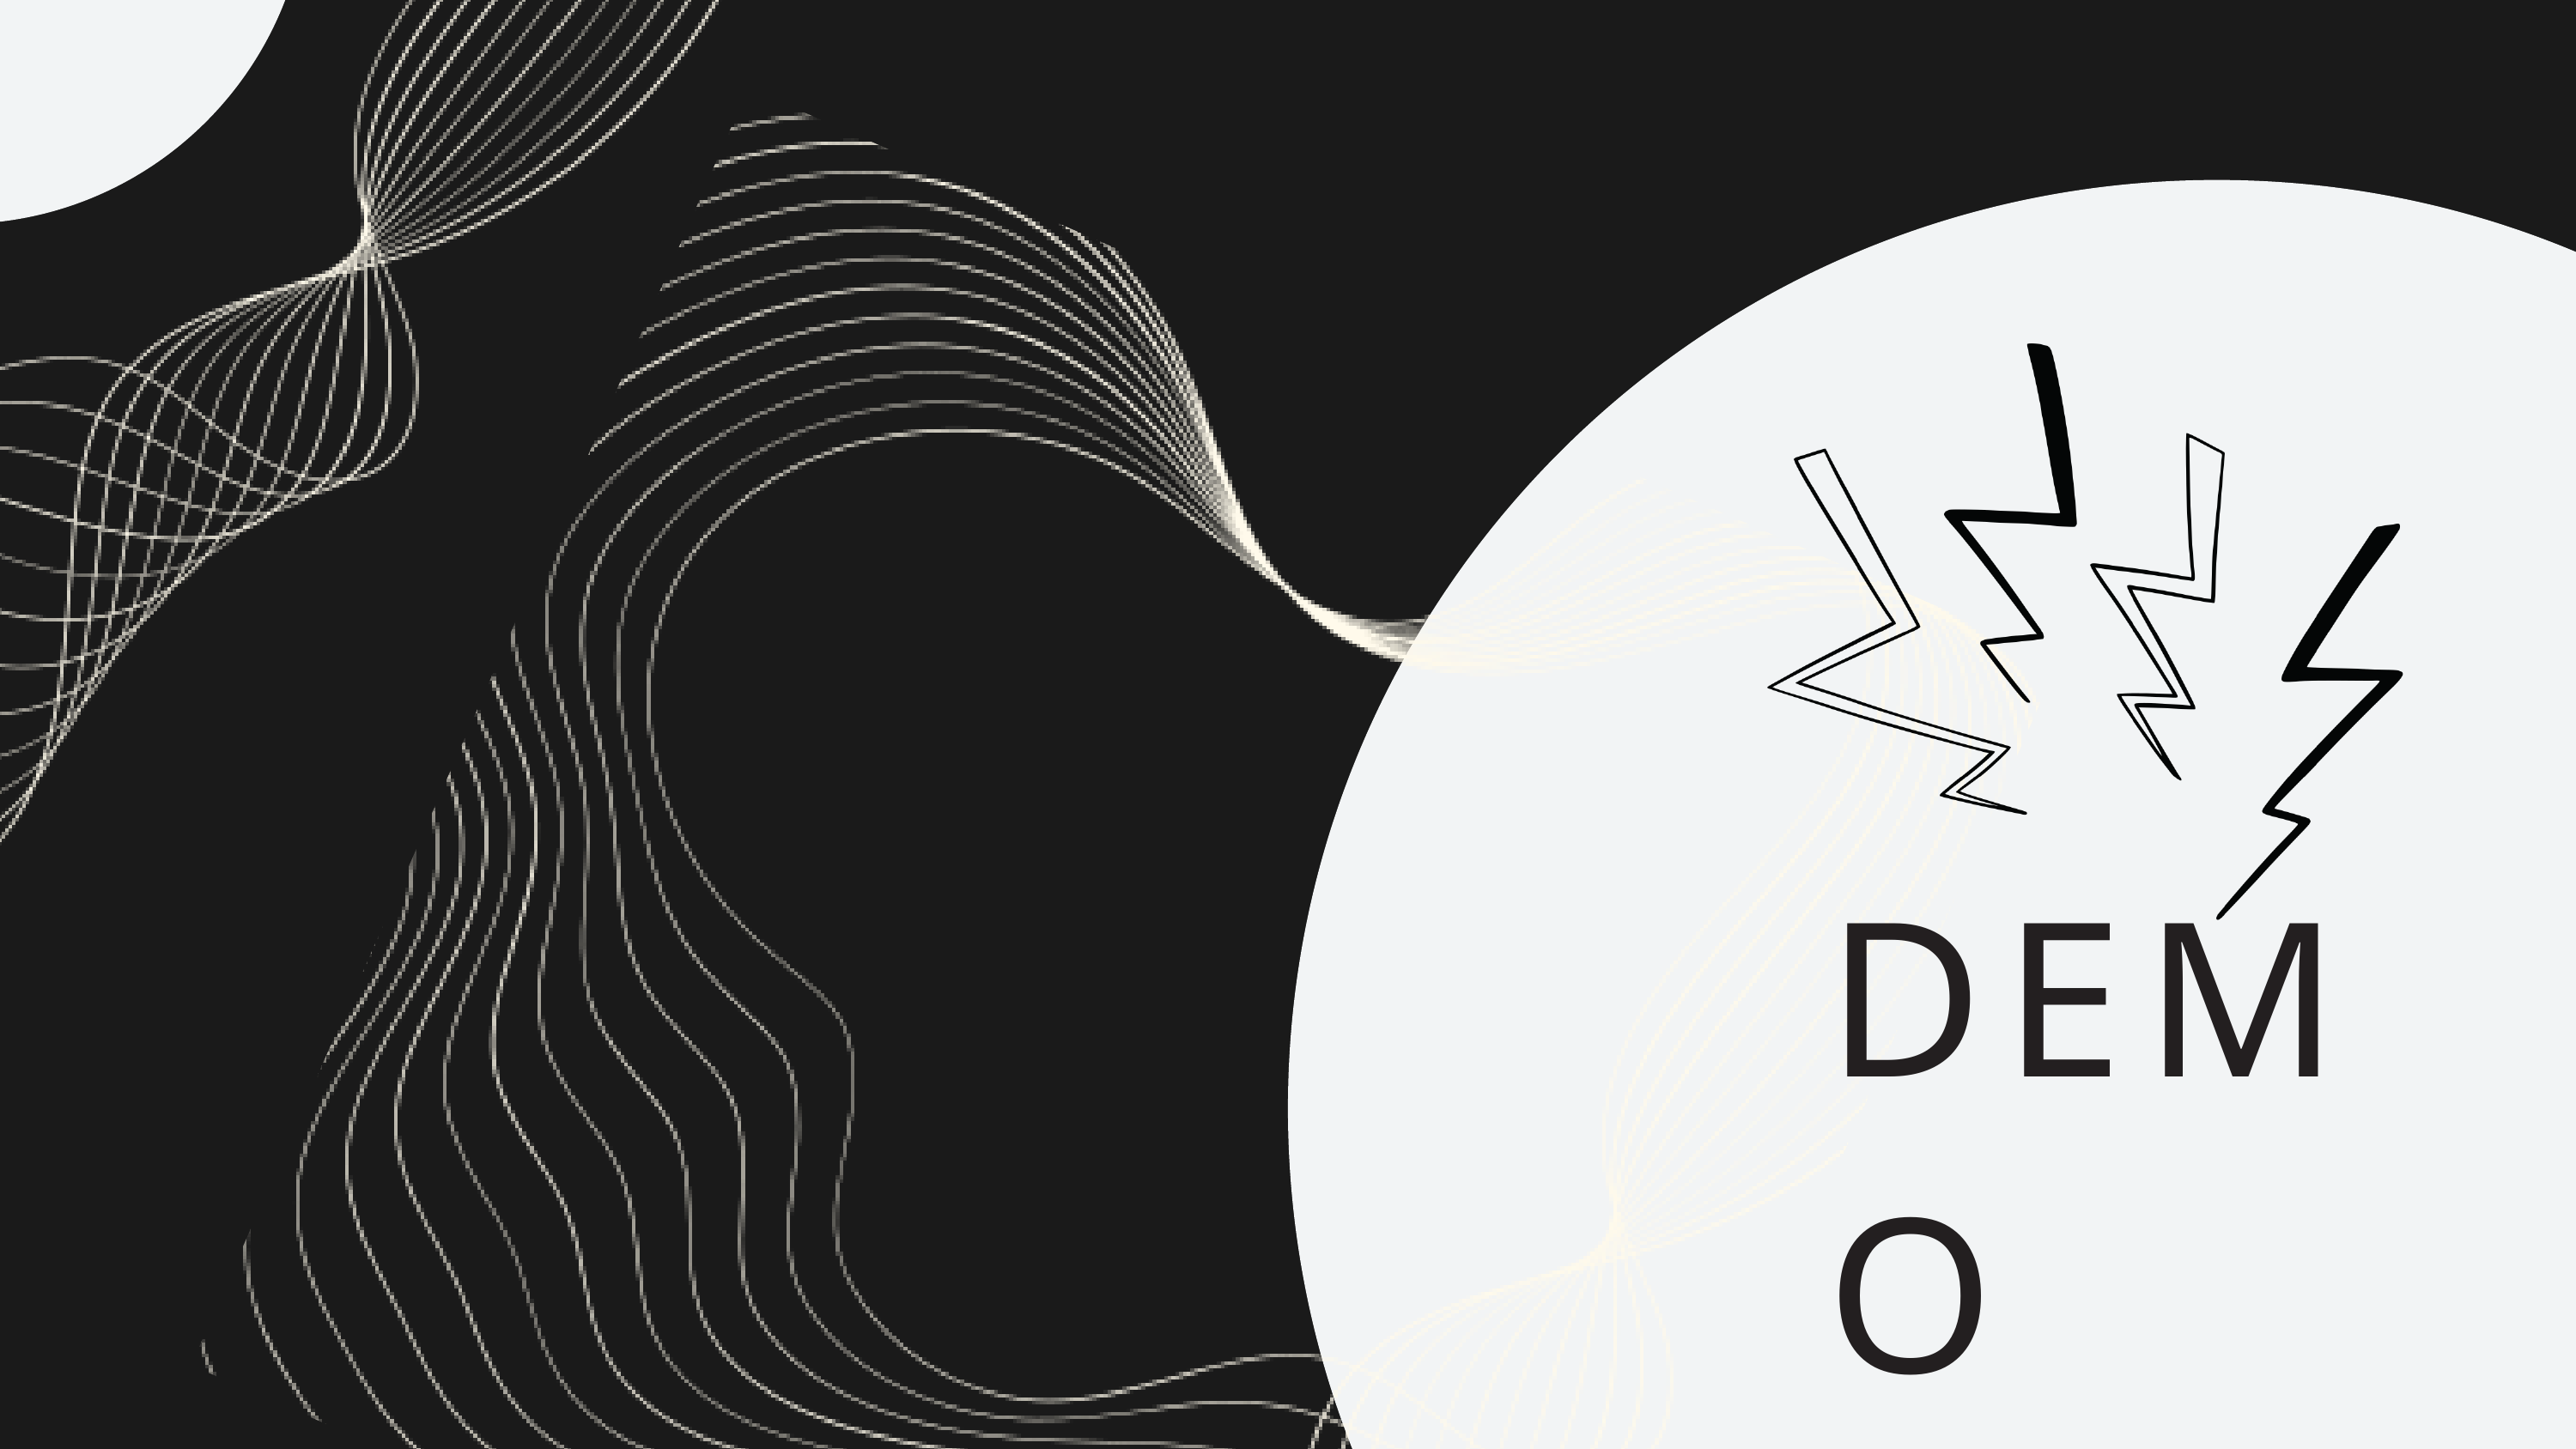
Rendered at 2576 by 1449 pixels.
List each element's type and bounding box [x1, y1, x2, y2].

text_box [0, 0, 309, 225]
text_box [1287, 179, 2576, 1449]
text_box [191, 88, 1281, 1449]
text_box [0, 0, 771, 908]
